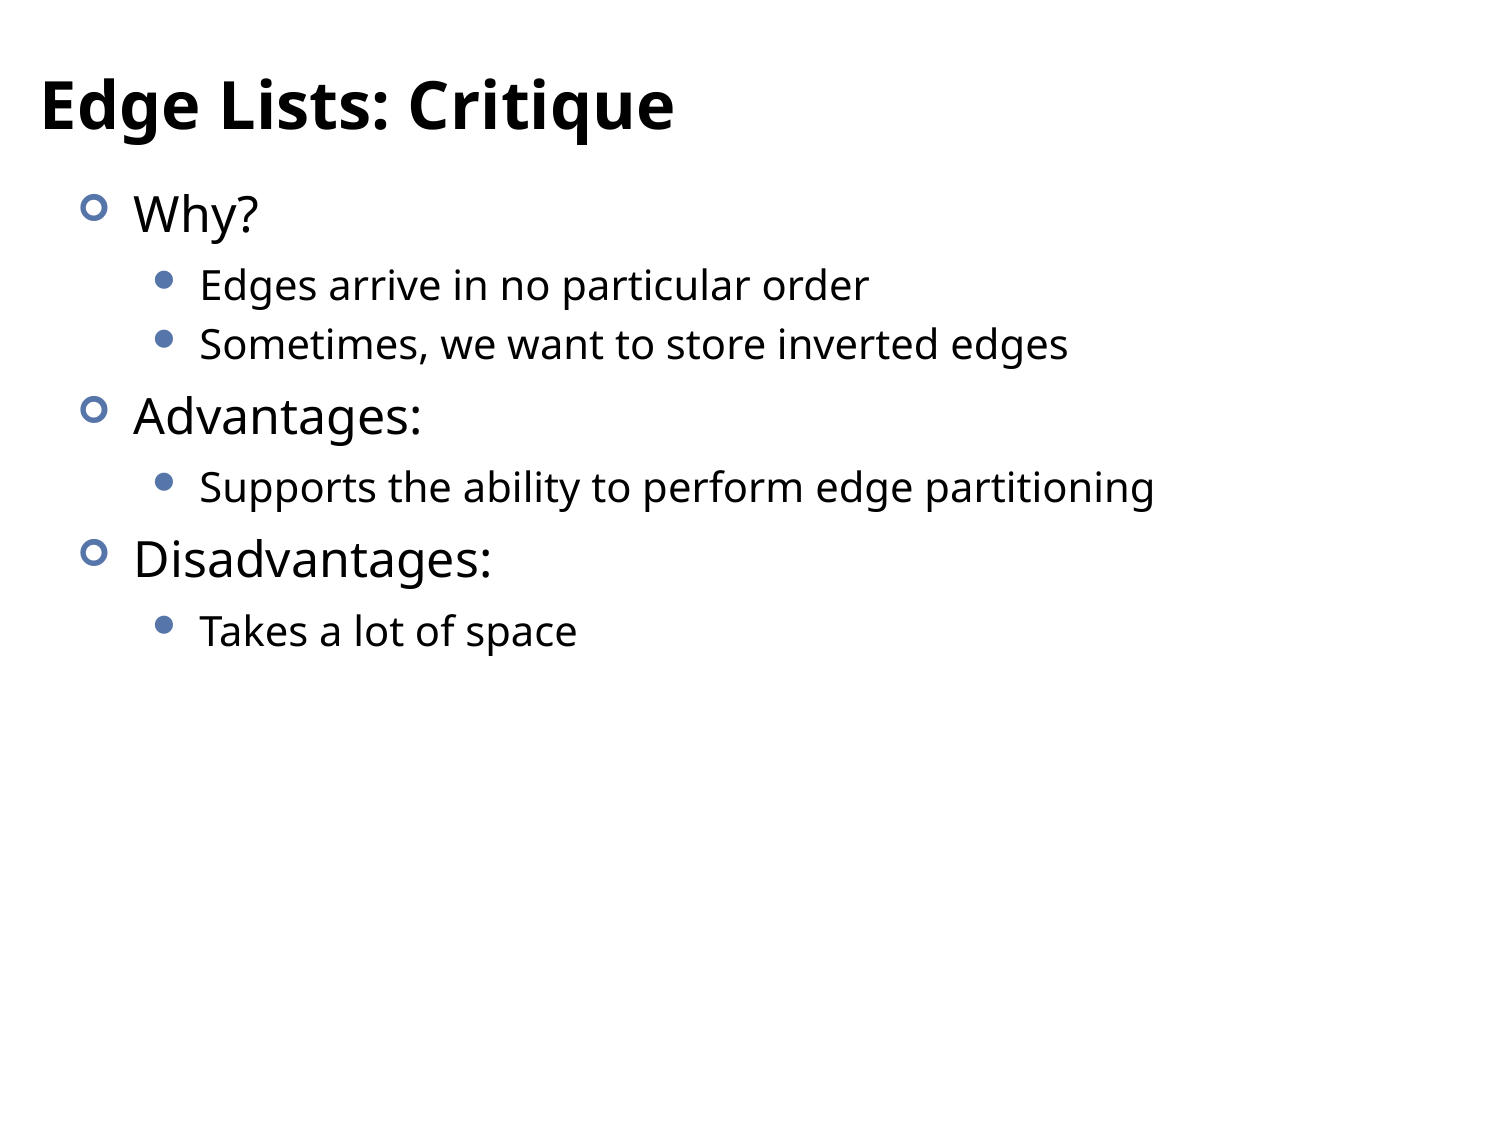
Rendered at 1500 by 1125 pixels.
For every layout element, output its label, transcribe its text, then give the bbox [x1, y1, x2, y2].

list Why? Edges arrive in no particular order Sometimes, we want to store inverted edges Advantages: Supports the ability to perform edge partitioning Disadvantages: Takes a lot of space [62, 174, 1451, 1013]
title Edge Lists: Critique [24, 18, 1451, 188]
